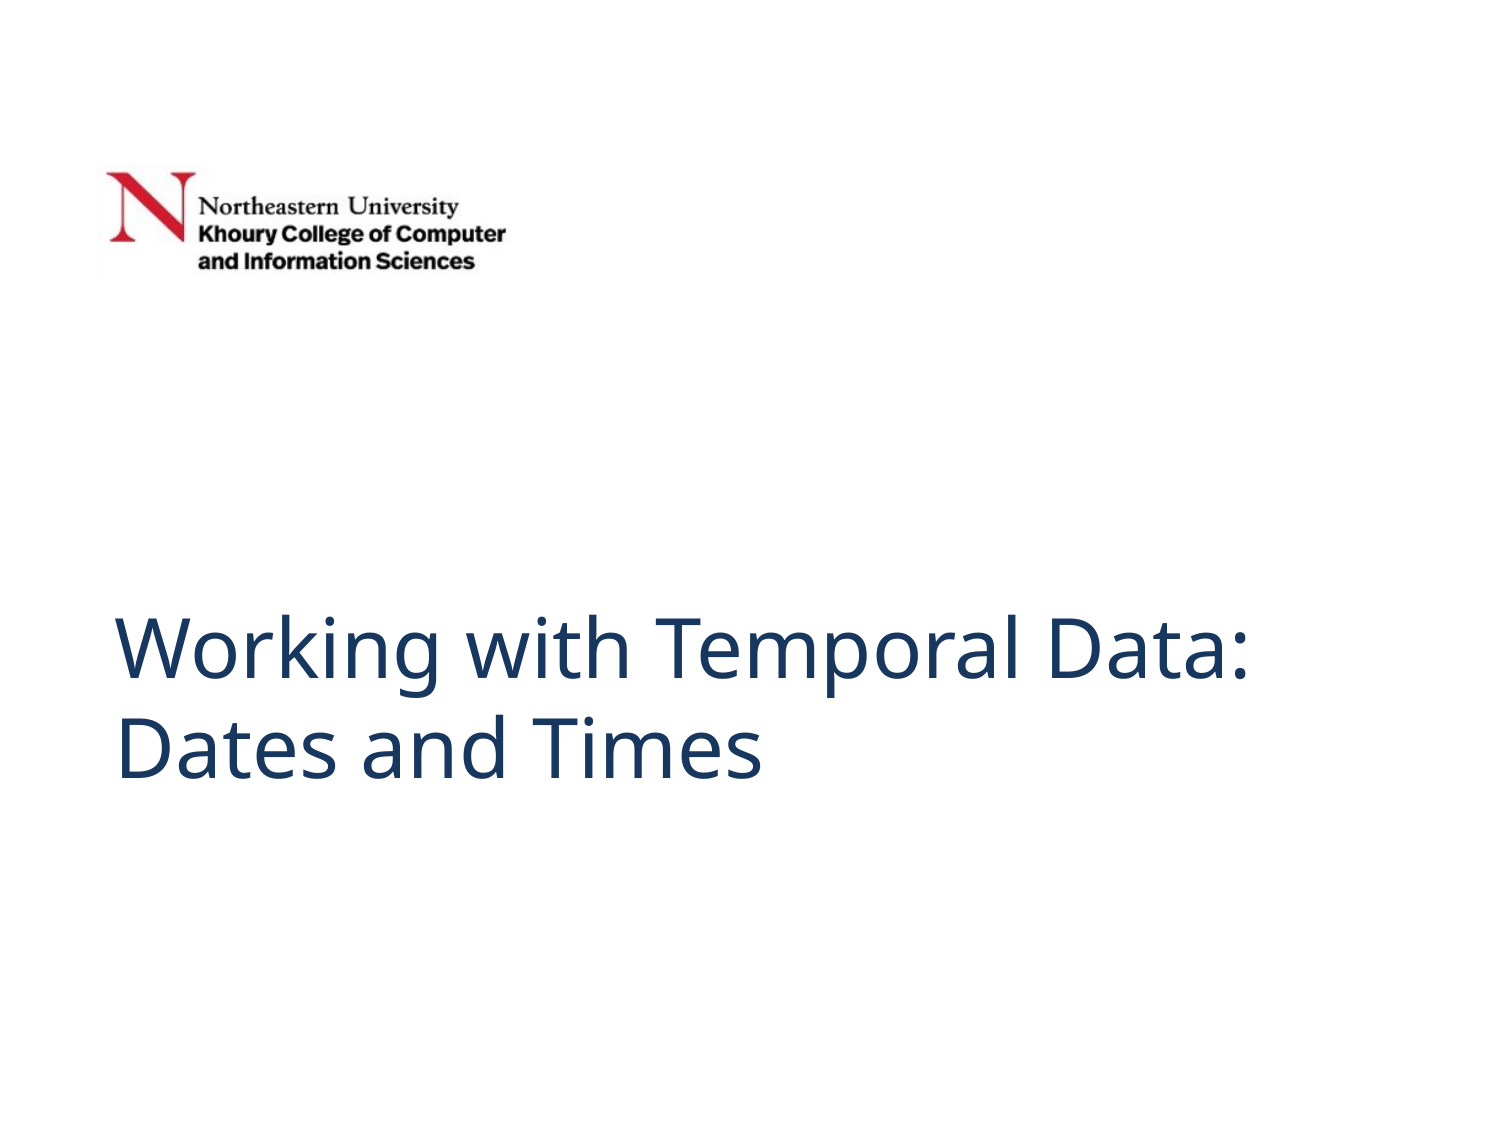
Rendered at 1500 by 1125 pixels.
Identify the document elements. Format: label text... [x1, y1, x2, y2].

list Working with Temporal Data: Dates and Times [99, 587, 1400, 813]
picture [97, 165, 512, 279]
